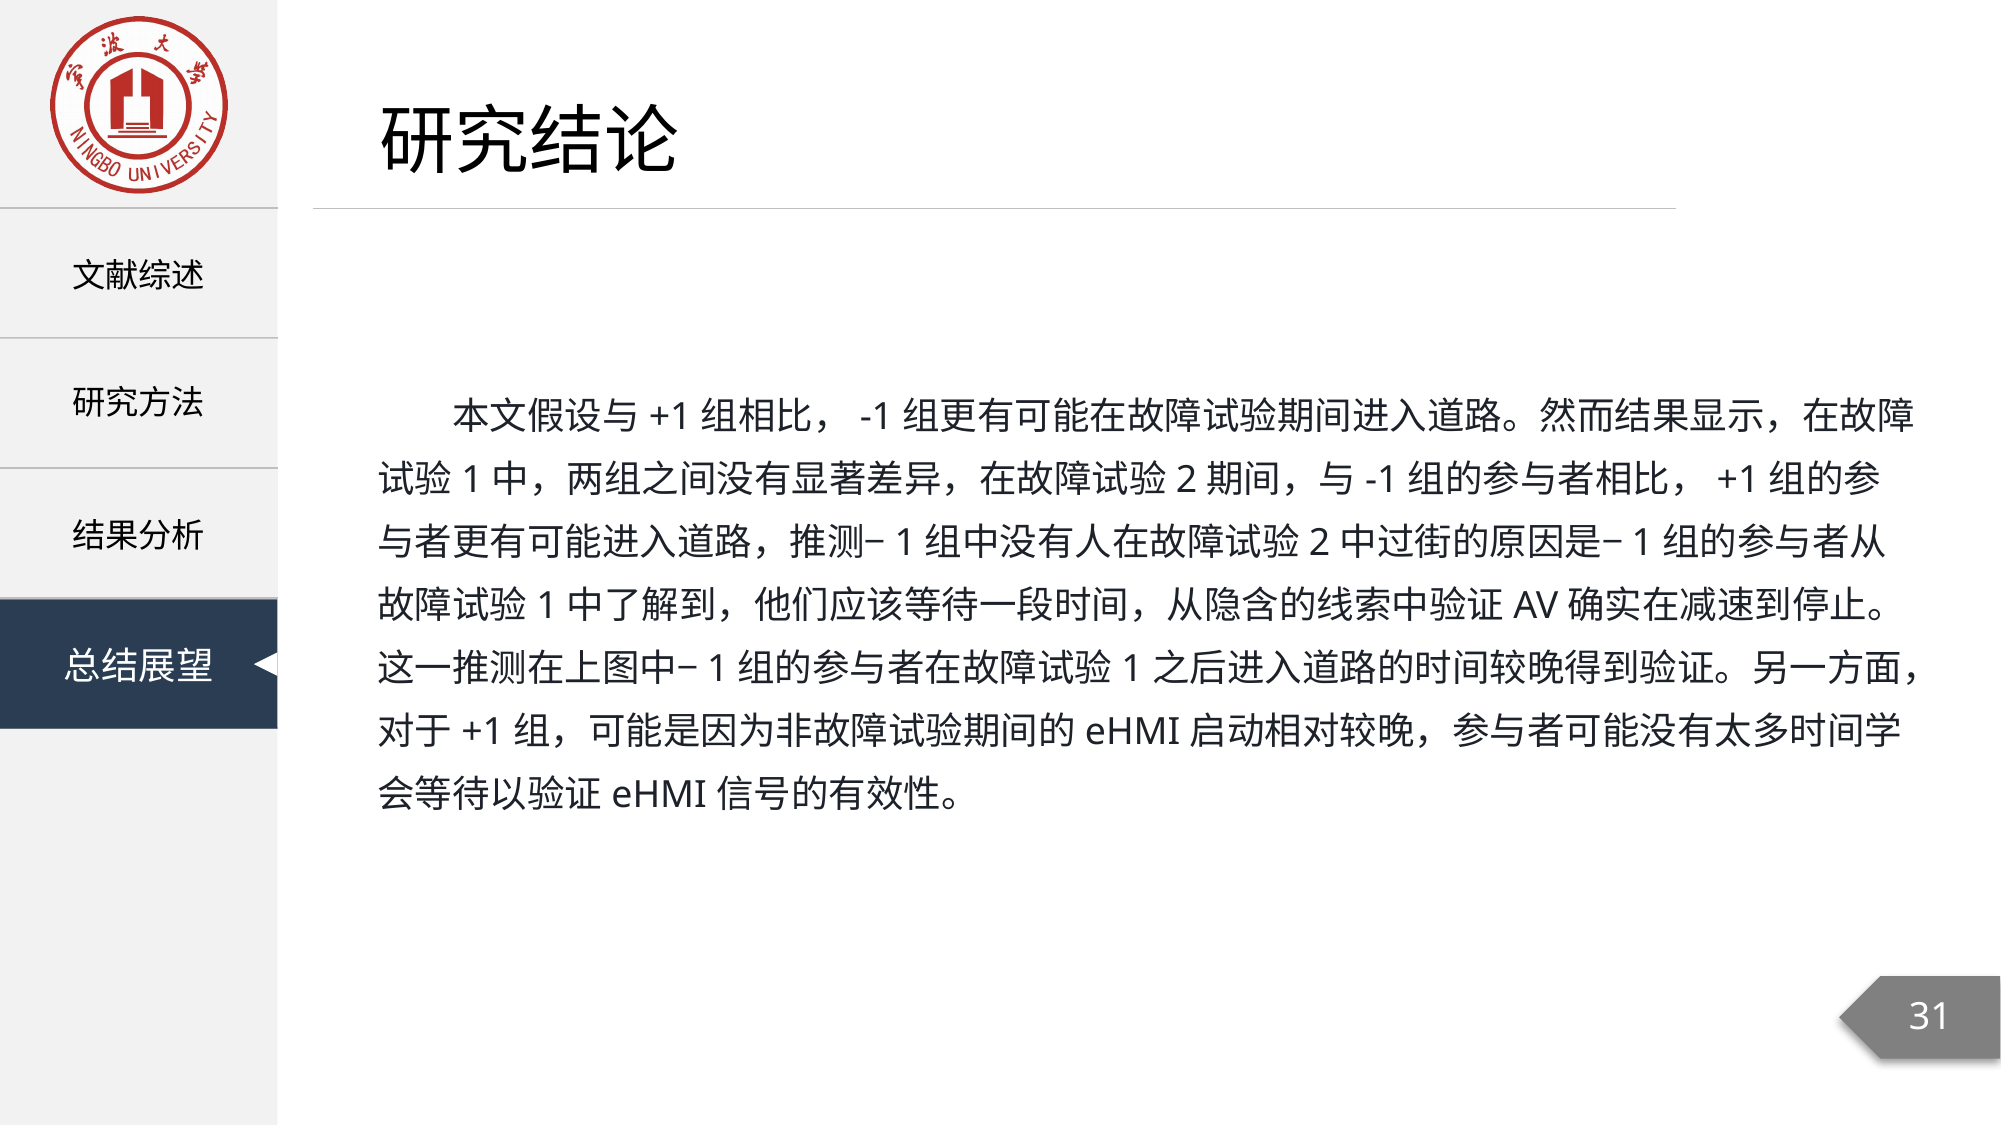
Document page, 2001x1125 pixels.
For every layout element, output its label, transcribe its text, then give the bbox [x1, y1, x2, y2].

text_box 本文假设与+1组相比，-1组更有可能在故障试验期间进入道路。然而结果显示，在故障试验1中，两组之间没有显著差异，在故障试验2期间，与-1组的参与者相比，+1组的参与者更有可能进入道路，推测−1组中没有人在故障试验2中过街的原因是−1组的参与者从故障试验1中了解到，他们应该等待一段时间，从隐含的线索中验证AV确实在减速到停止。这一推测在上图中−1组的参与者在故障试验1之后进入道路的时间较晚得到验证。另一方面，对于+1组，可能是因为非故障试验期间的eHMI启动相对较晚，参与者可能没有太多时间学会等待以验证eHMI信号的有效性。 [362, 367, 1930, 823]
text_box 研究结论 [364, 85, 695, 190]
picture [50, 16, 228, 194]
